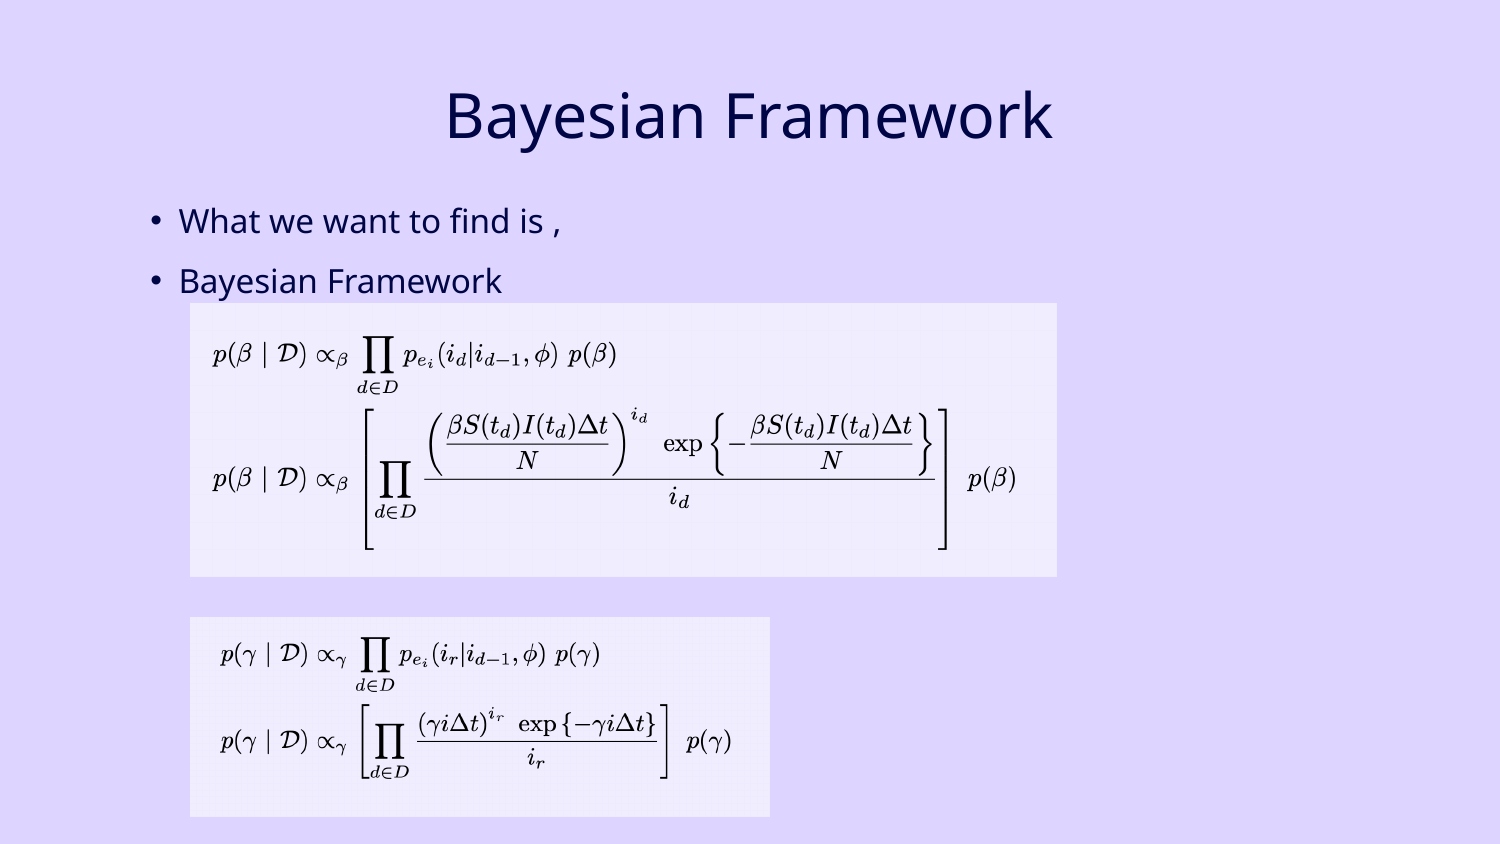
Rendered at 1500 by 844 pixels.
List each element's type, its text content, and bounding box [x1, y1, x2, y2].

title Bayesian Framework [130, 61, 1370, 142]
picture [190, 616, 770, 817]
picture [190, 303, 1057, 577]
